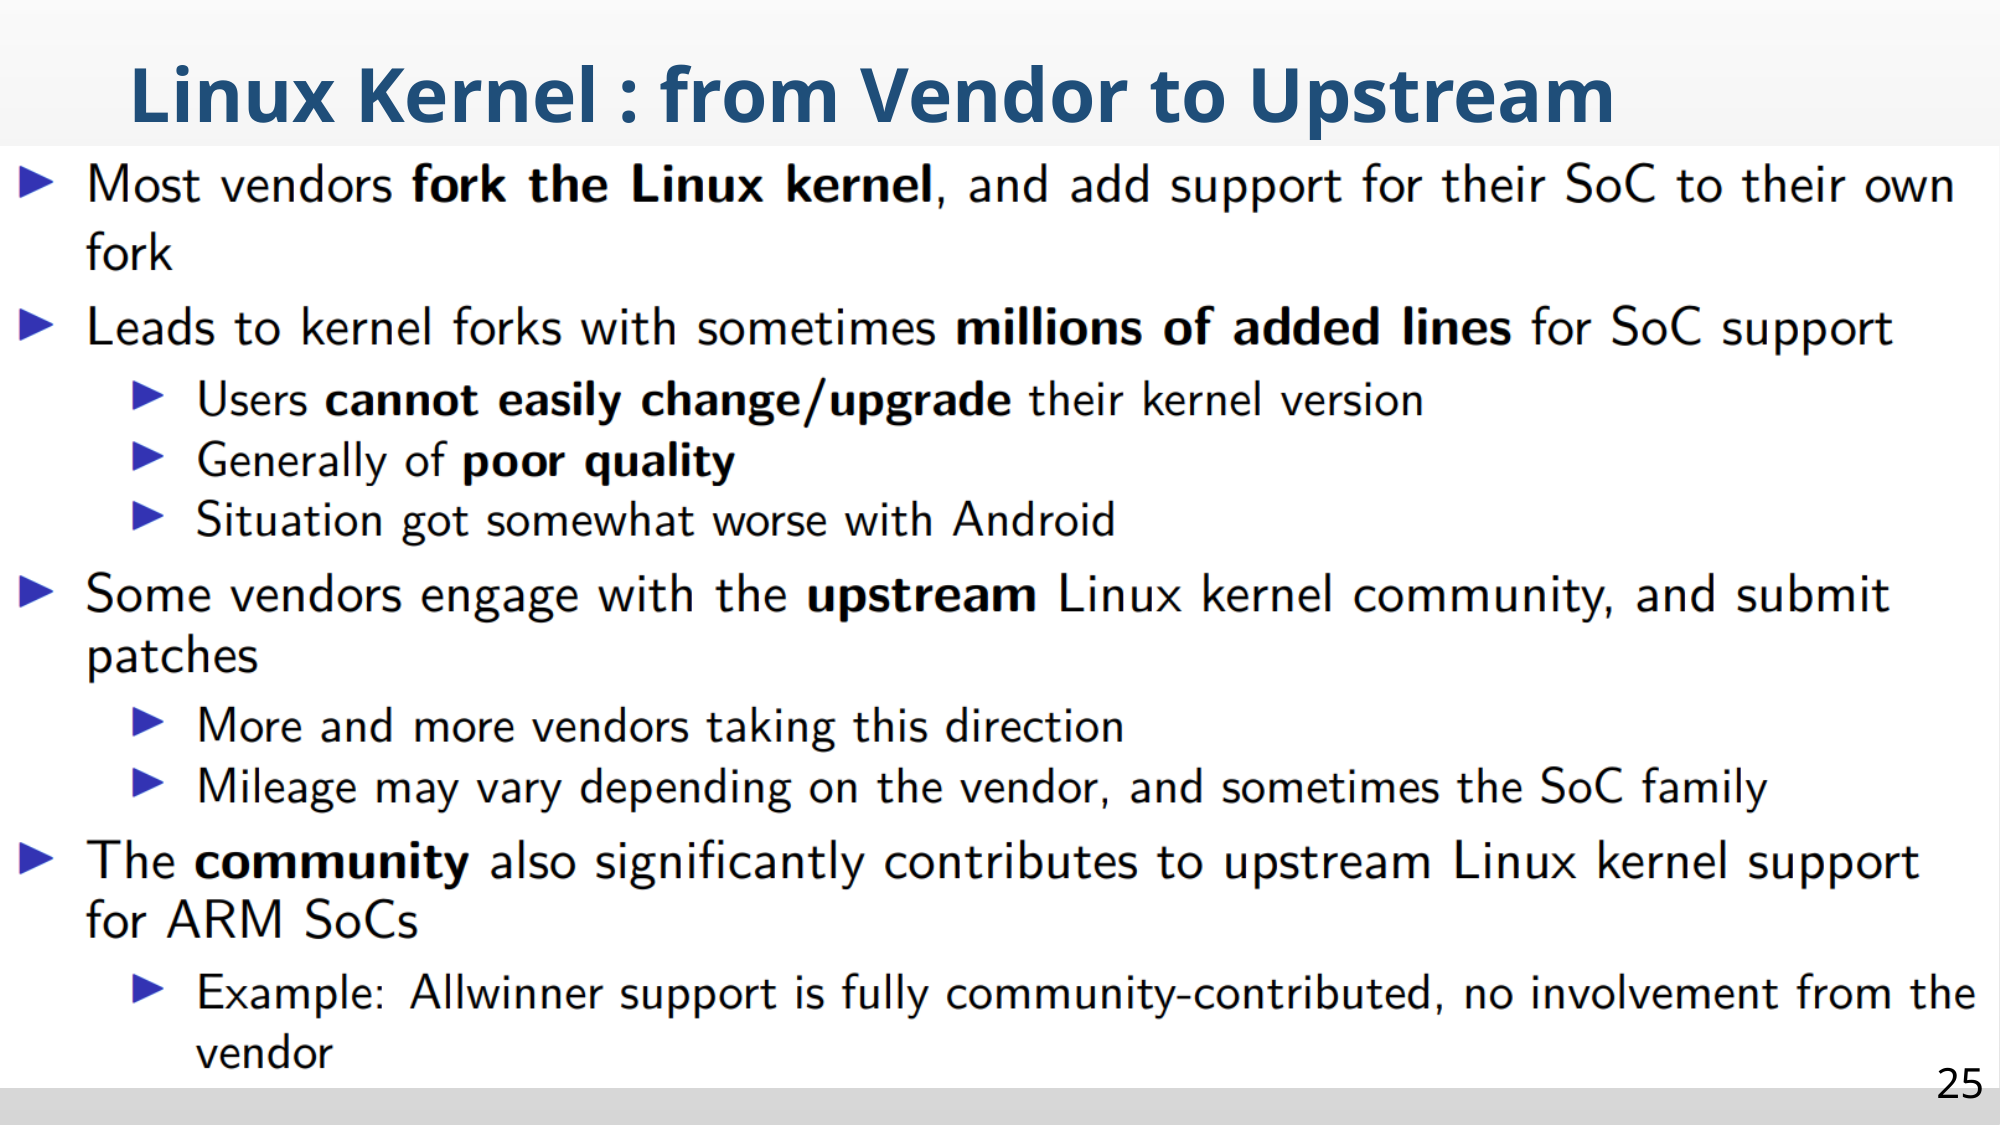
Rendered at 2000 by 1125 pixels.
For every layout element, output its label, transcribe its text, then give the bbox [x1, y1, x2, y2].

text_box Linux Kernel : from Vendor to Upstream [113, 30, 1810, 146]
picture [0, 146, 2000, 1088]
text_box 25 [1811, 1088, 2000, 1101]
